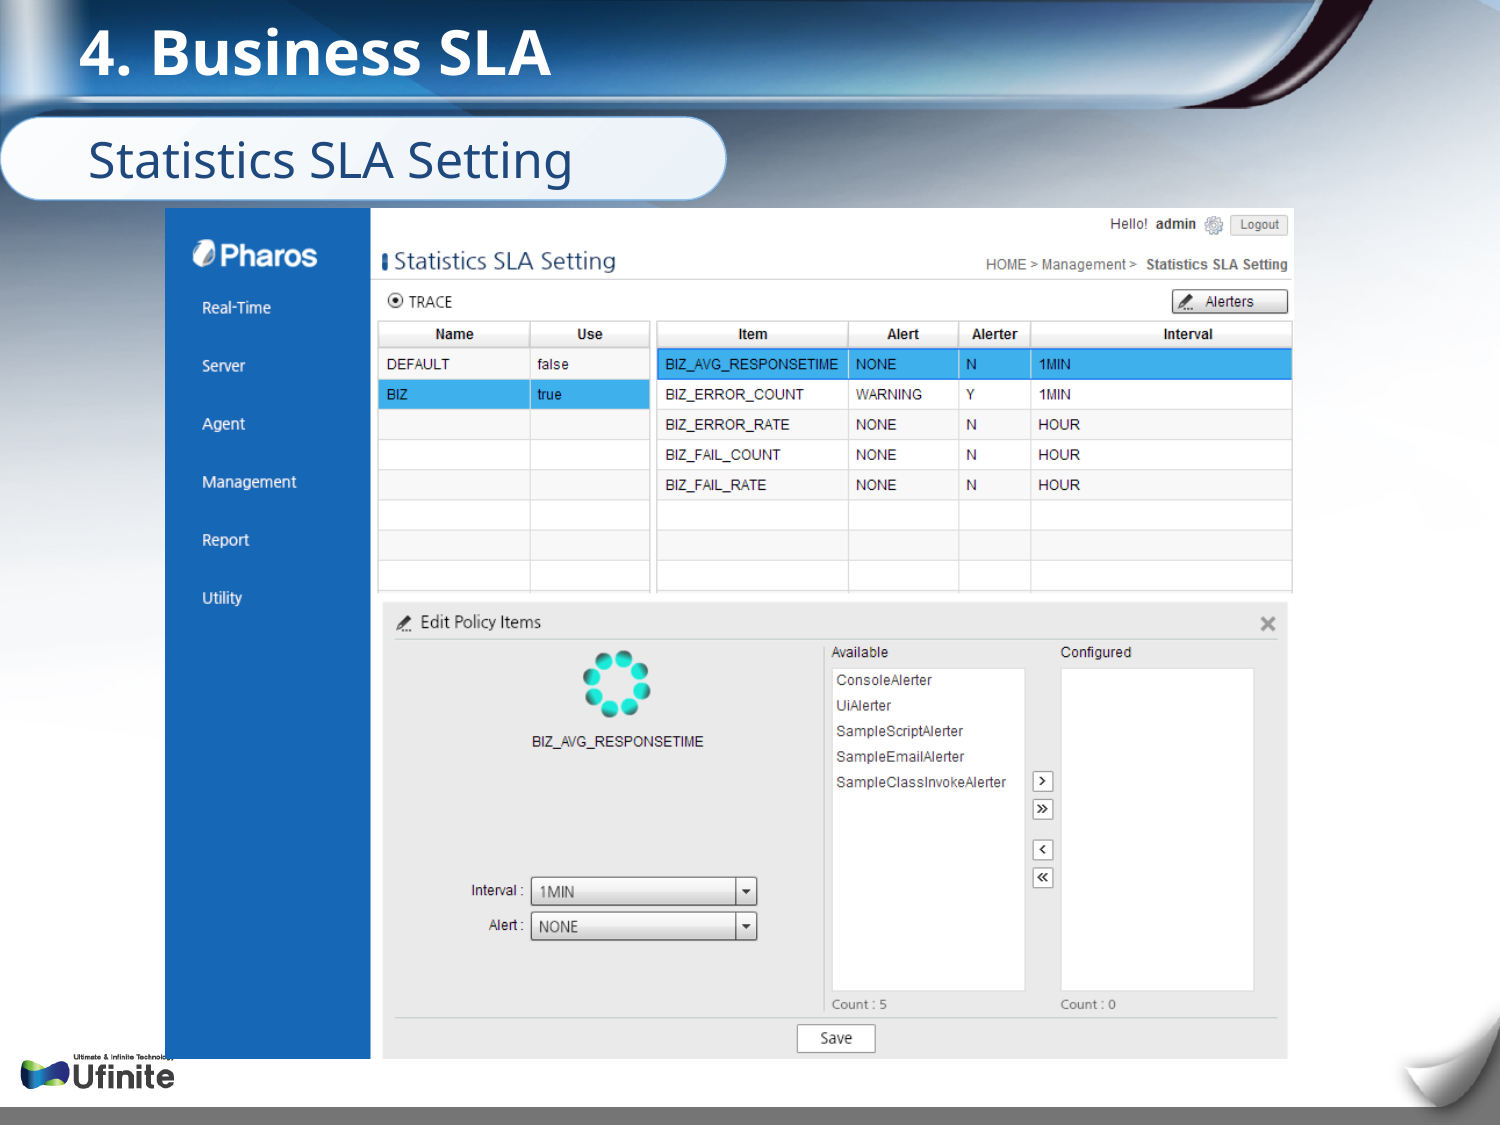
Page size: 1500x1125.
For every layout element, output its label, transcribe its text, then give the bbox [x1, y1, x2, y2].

text_box 4. Business SLA [63, 0, 1118, 104]
picture [0, 0, 1500, 1125]
text_box Statistics SLA Setting [0, 116, 727, 201]
